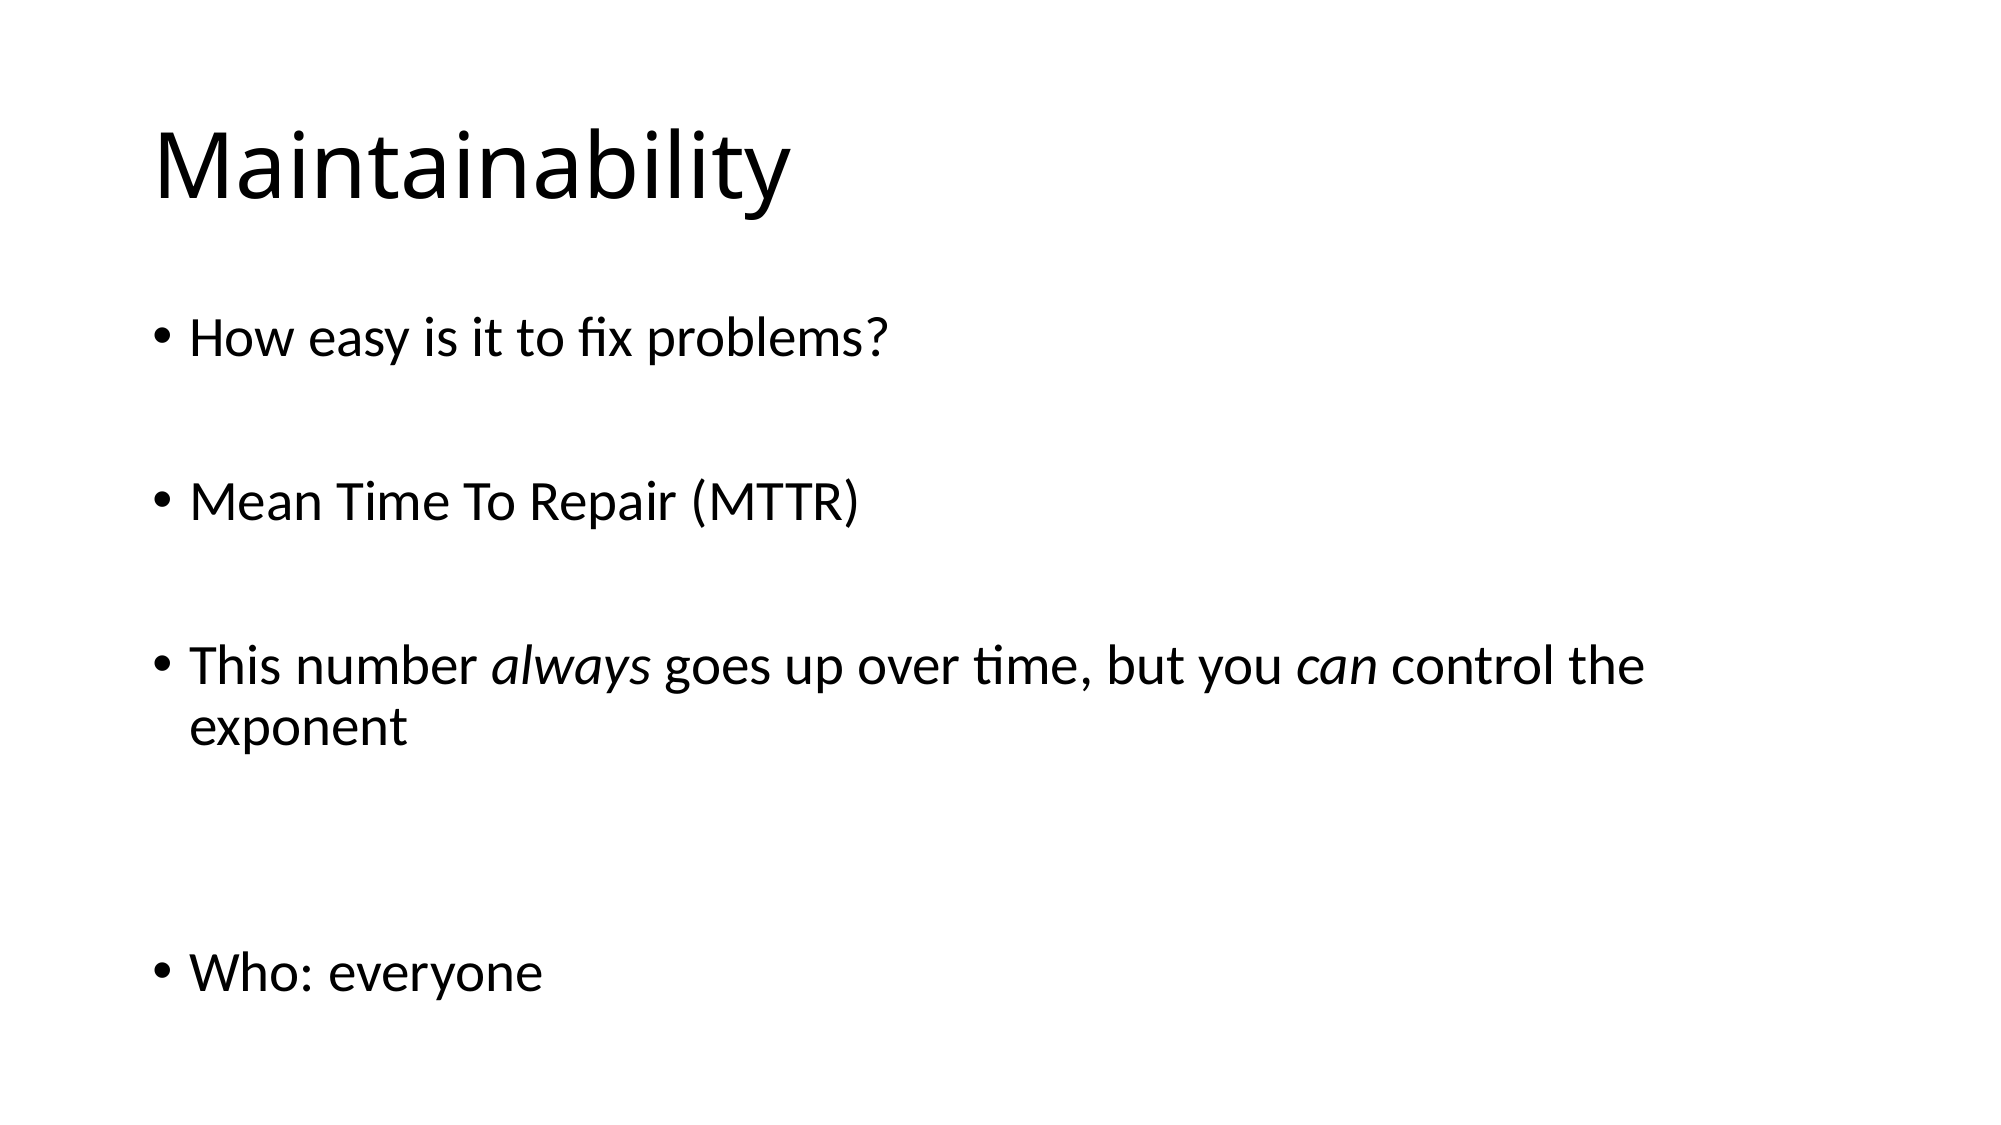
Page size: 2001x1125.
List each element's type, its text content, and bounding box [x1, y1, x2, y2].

list How easy is it to fix problems? Mean Time To Repair (MTTR) This number always goes up over time, but you can control the exponent Who: everyone [137, 299, 1863, 1014]
title Maintainability [137, 59, 1863, 278]
